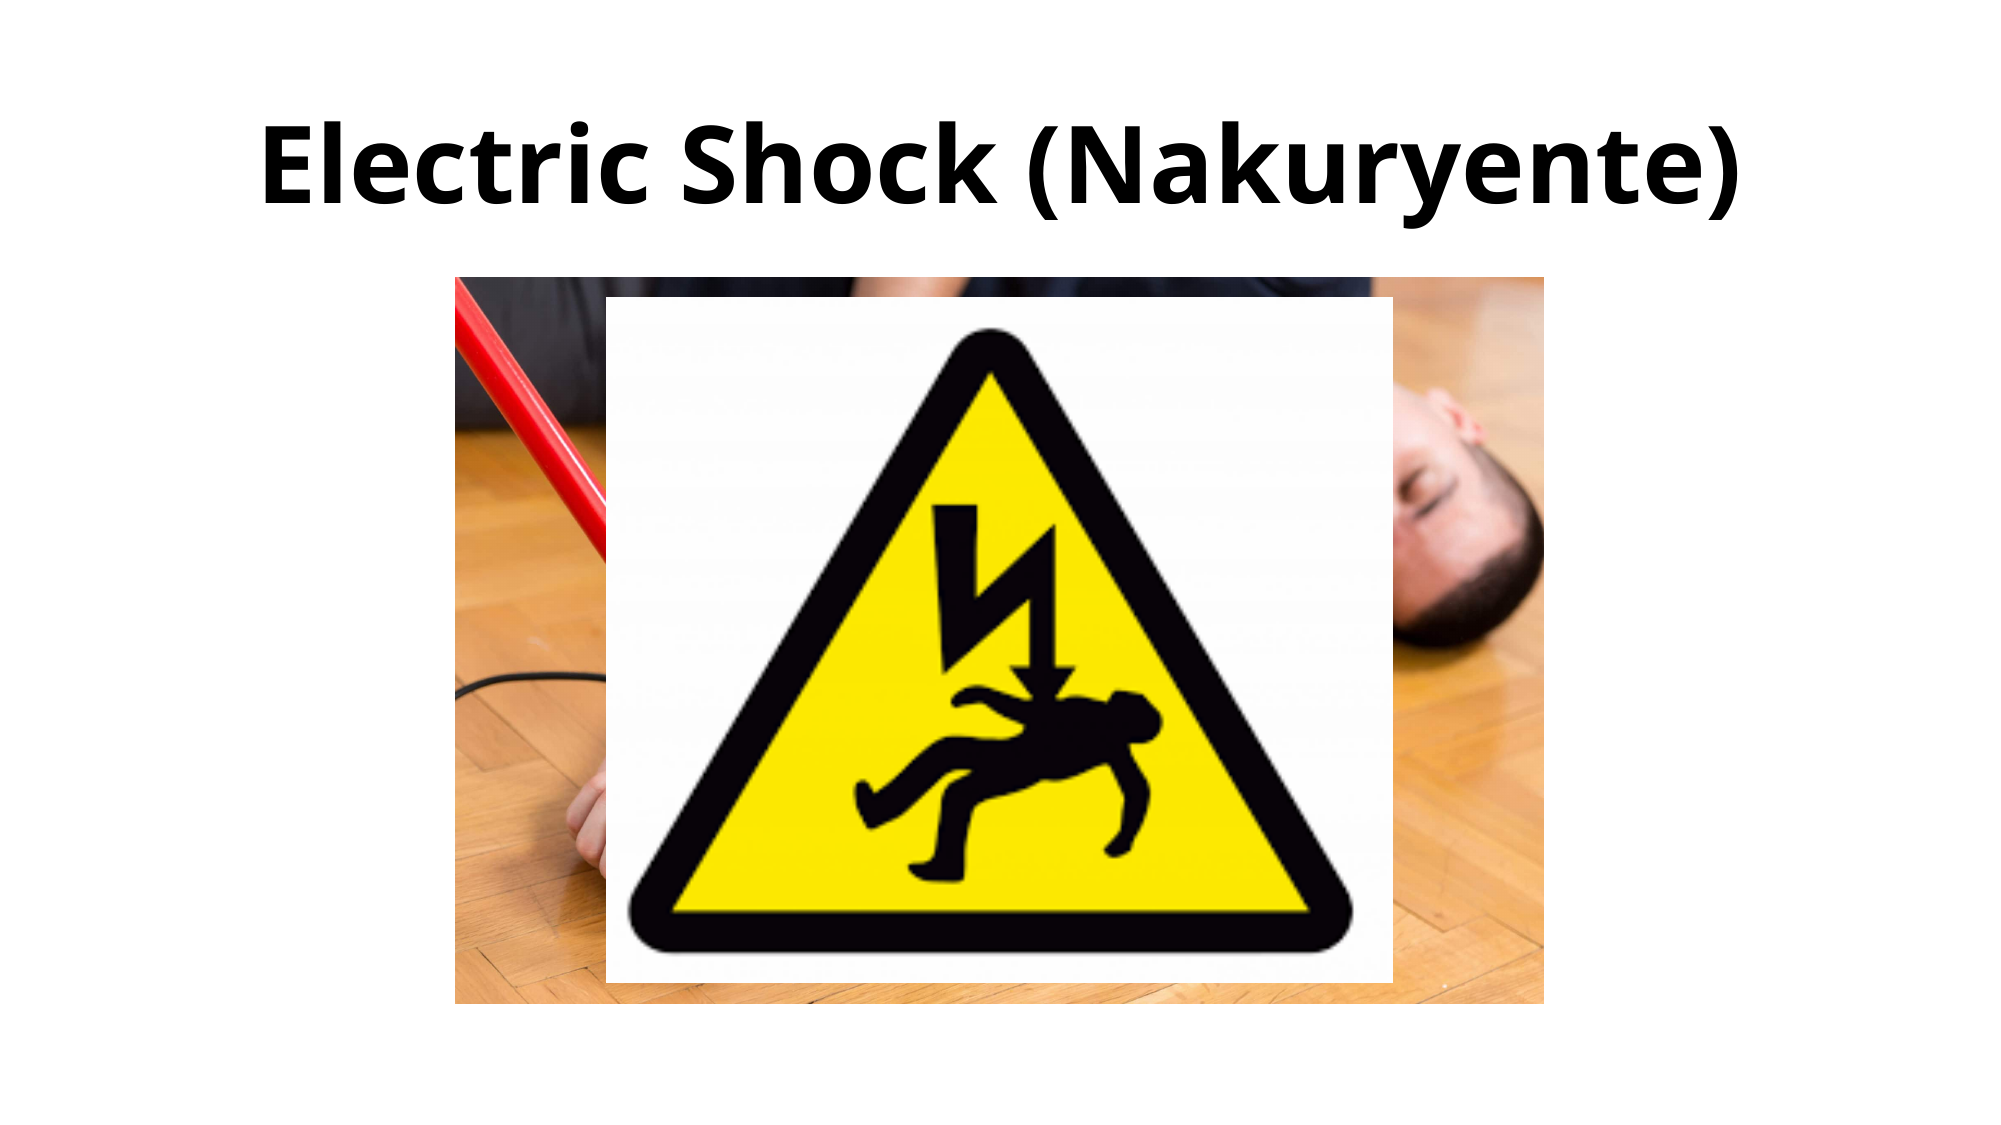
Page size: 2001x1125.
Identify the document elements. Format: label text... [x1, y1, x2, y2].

picture [606, 297, 1394, 983]
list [455, 277, 1544, 1004]
title Electric Shock (Nakuryente) [137, 59, 1863, 278]
